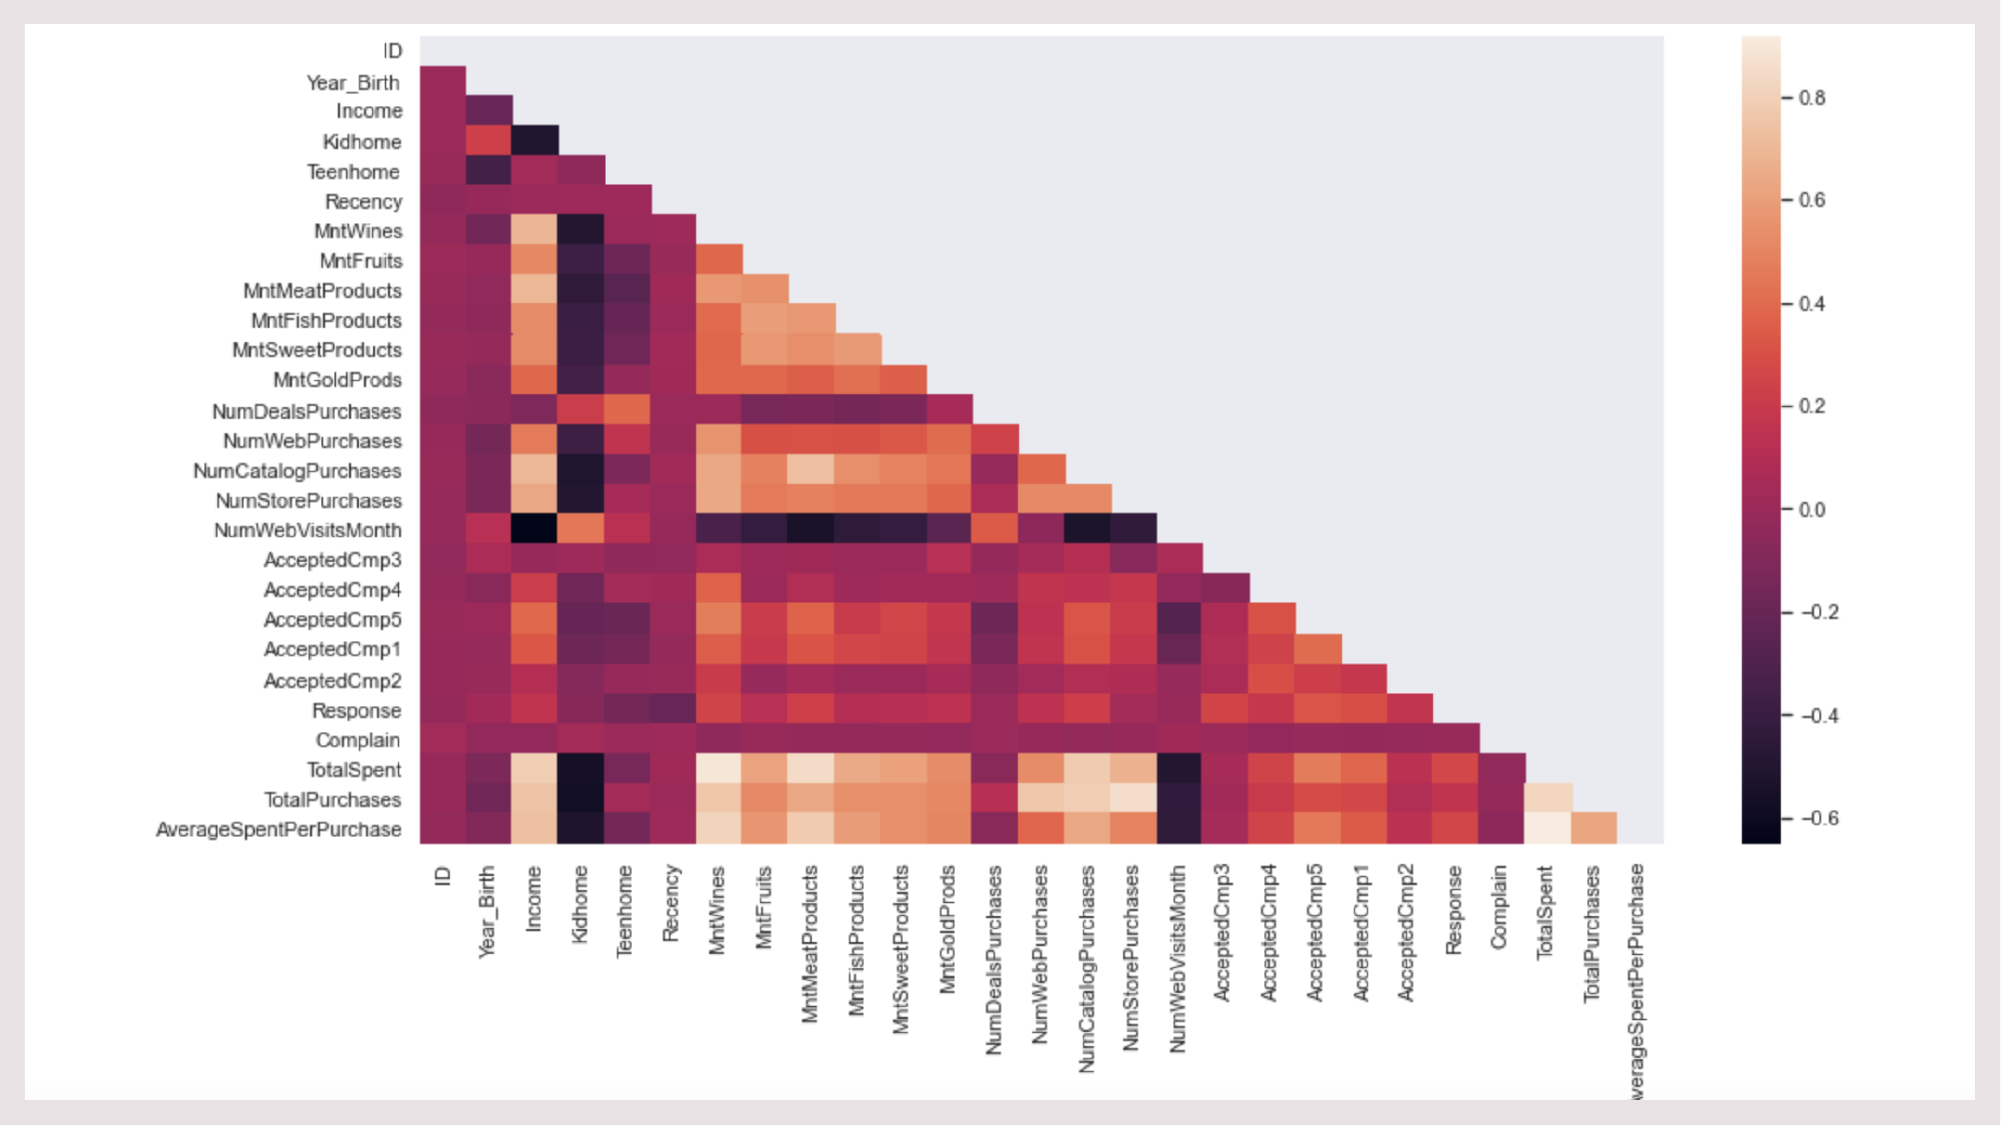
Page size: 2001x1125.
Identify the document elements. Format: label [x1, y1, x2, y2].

picture [24, 24, 1975, 1100]
text_box [0, 0, 2000, 1125]
